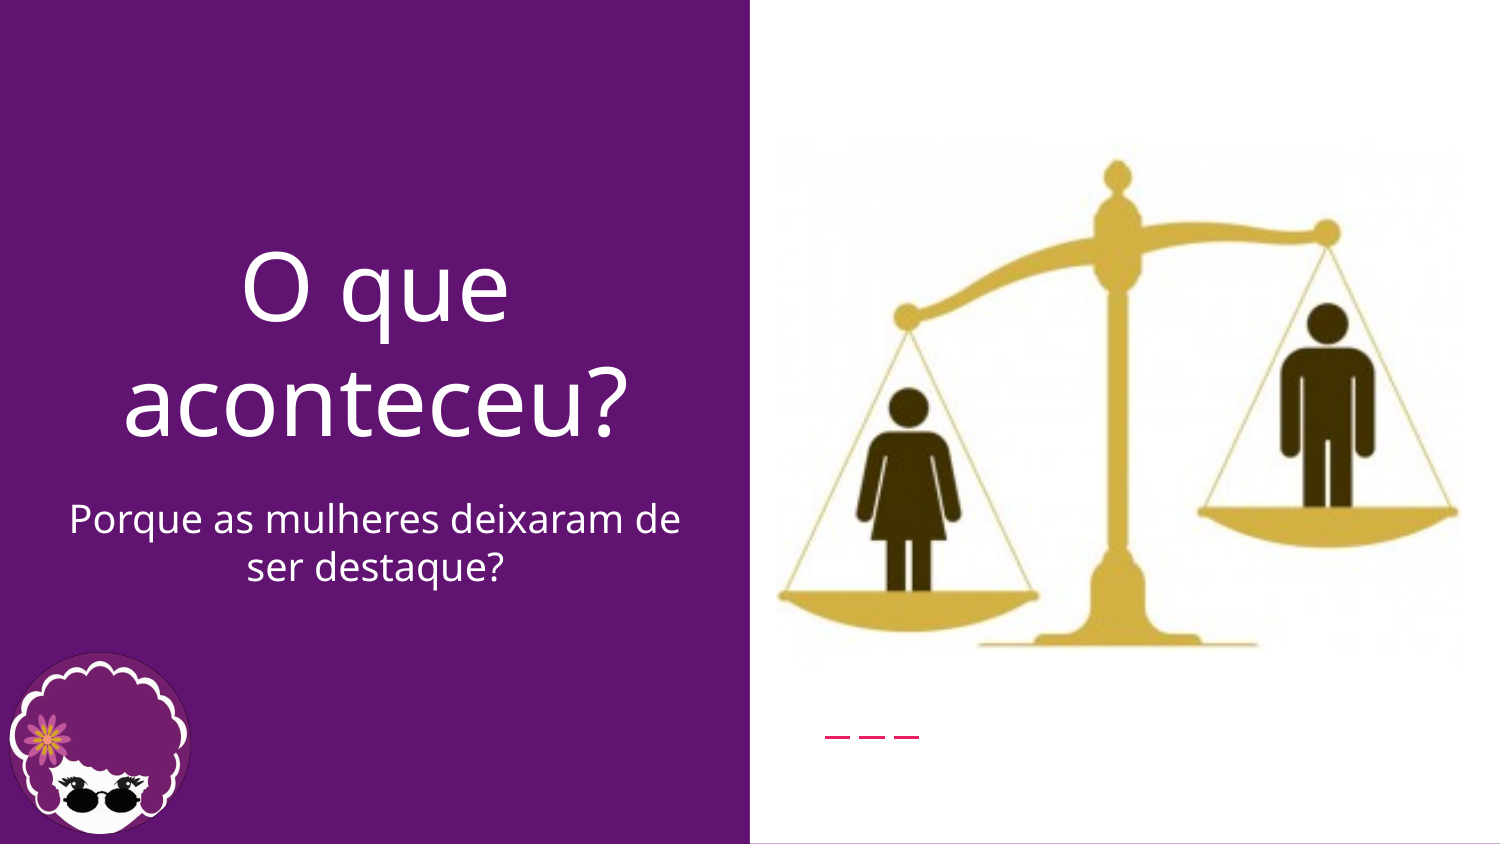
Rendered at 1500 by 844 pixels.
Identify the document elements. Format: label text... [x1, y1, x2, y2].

picture [776, 139, 1462, 669]
title O que aconteceu? [43, 176, 708, 471]
subtitle Porque as mulheres deixaram de ser destaque? [43, 479, 708, 700]
picture [0, 645, 199, 844]
